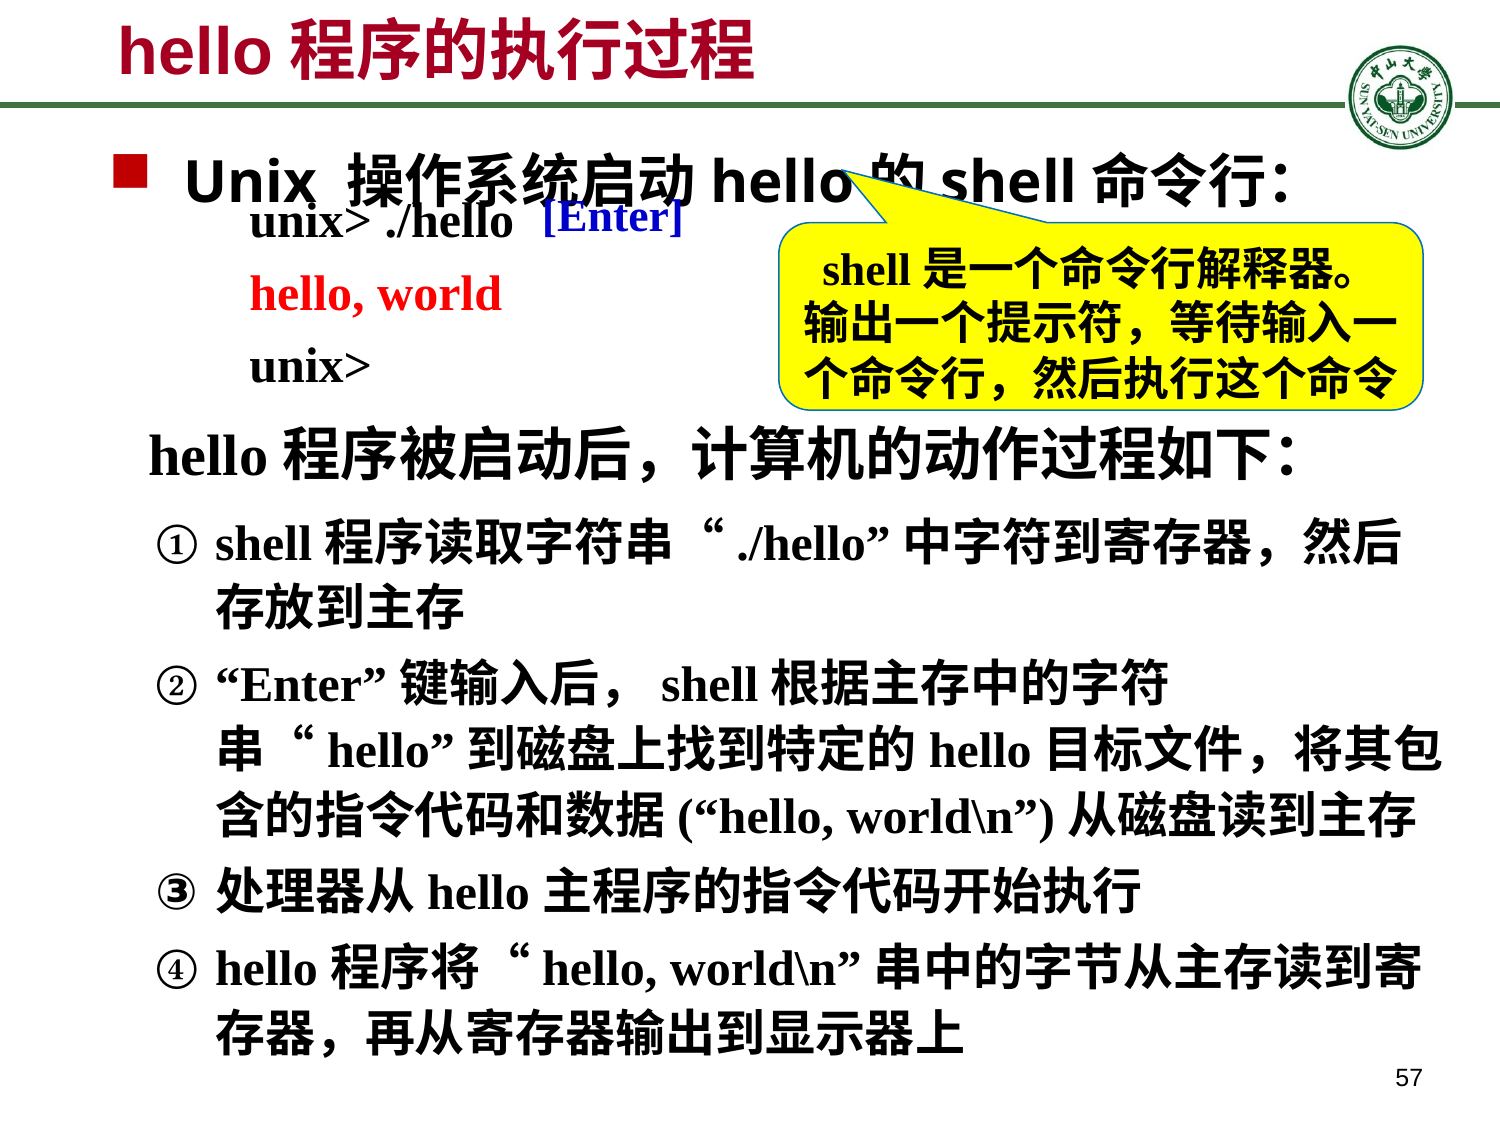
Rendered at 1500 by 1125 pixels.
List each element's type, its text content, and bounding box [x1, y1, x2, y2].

text_box hello程序被启动后，计算机的动作过程如下： [133, 410, 1489, 495]
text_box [234, 177, 751, 403]
text_box shell程序读取字符串“./hello”中字符到寄存器，然后存放到主存 “Enter”键输入后，shell根据主存中的字符串“hello”到磁盘上找到特定的hello目标文件，将其包含的指令代码和数据(“hello, world\n”)从磁盘读到主存 处理器从hello主程序的指令代码开始执行 hello程序将“hello, world\n”串中的字节从主存读到寄存器，再从寄存器输出到显示器上 [140, 496, 1465, 1069]
text_box shell是一个命令行解释器。输出一个提示符，等待输入一个命令行，然后执行这个命令 [778, 170, 1424, 411]
picture [1348, 42, 1455, 101]
title hello程序的执行过程 [102, 0, 1348, 101]
text_box Unix 操作系统启动hello的shell命令行： [93, 101, 1482, 222]
